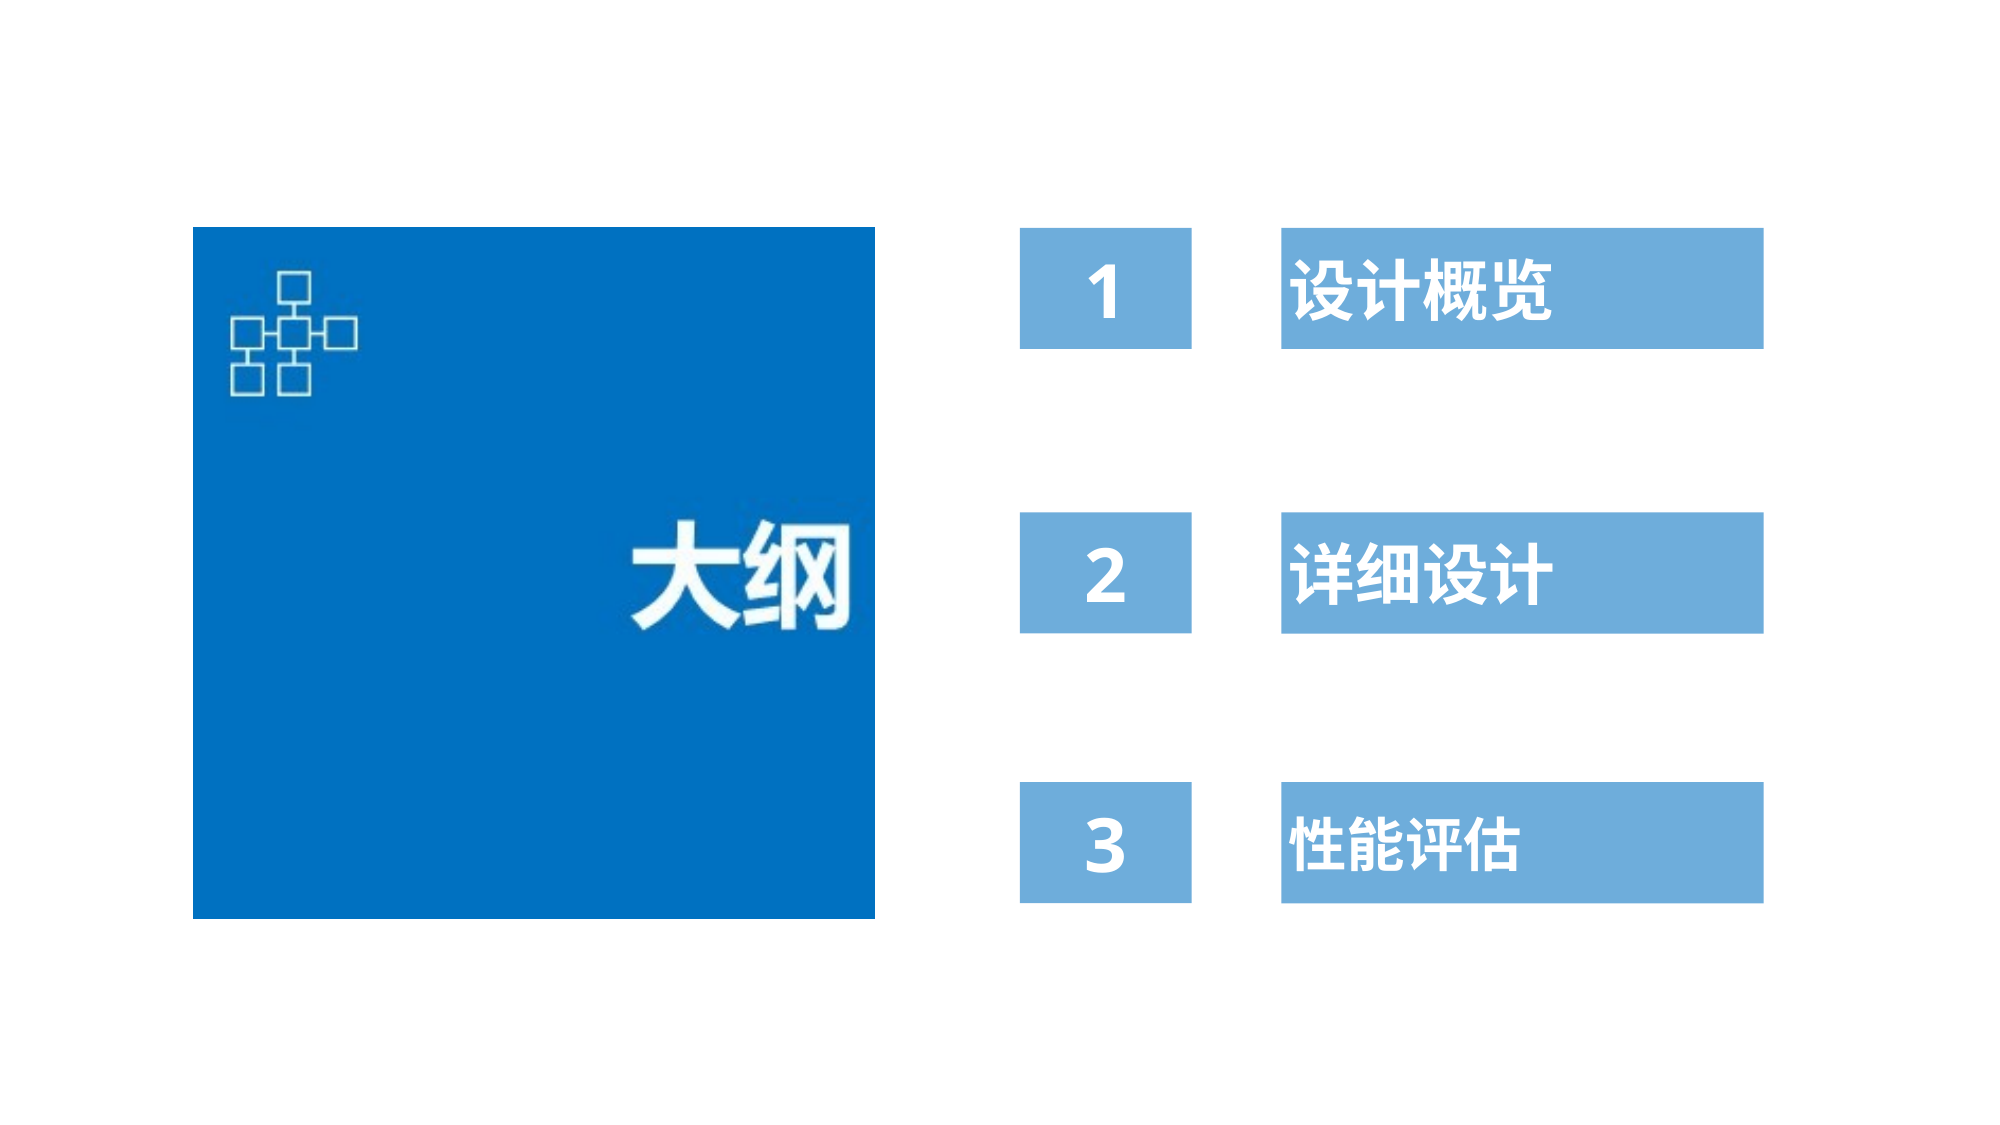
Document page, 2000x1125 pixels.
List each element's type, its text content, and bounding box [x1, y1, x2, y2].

picture [192, 227, 876, 919]
text_box 性能评估 [1280, 781, 1765, 904]
text_box 详细设计 [1280, 512, 1765, 634]
text_box 1 [1019, 227, 1192, 350]
text_box 设计概览 [1280, 227, 1765, 350]
text_box 2 [1019, 512, 1192, 634]
text_box 3 [1019, 781, 1192, 904]
